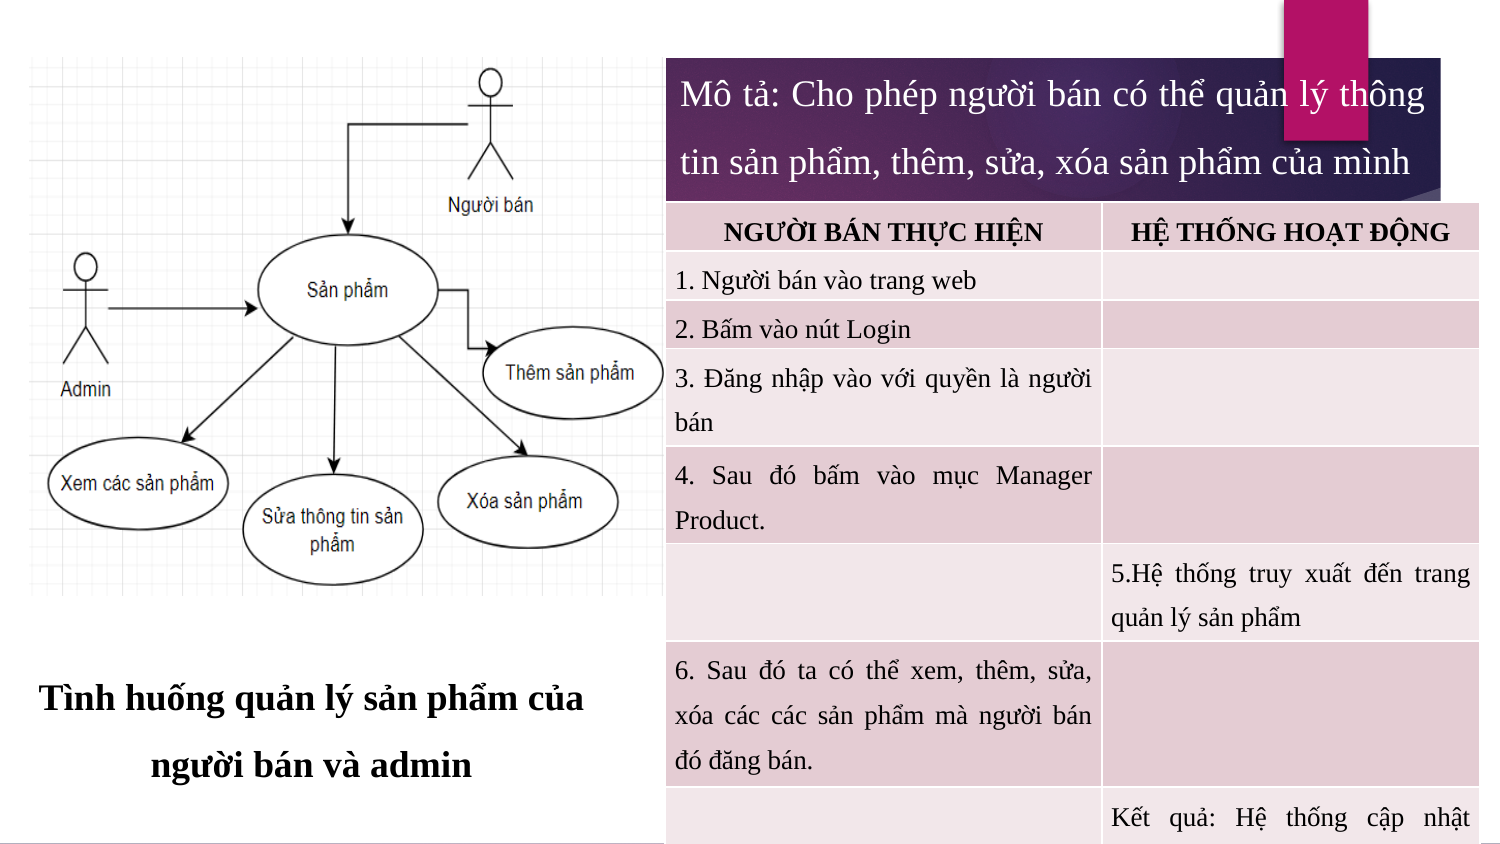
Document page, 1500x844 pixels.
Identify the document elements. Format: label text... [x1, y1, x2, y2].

table_cell 4. Sau đó bấm vào mục Manager Product. [671, 447, 1101, 543]
text_box Tình huống quản lý sản phẩm của người bán và admin [0, 642, 623, 793]
table_header NGƯỜI BÁN THỰC HIỆN [671, 203, 1101, 250]
table_cell [1103, 349, 1479, 445]
table_cell [1103, 301, 1479, 348]
table_cell [1103, 447, 1479, 543]
table_cell [1103, 642, 1479, 786]
table_cell 5.Hệ thống truy xuất đến trang quản lý sản phẩm [1103, 544, 1479, 640]
table_cell 6. Sau đó ta có thể xem, thêm, sửa, xóa các các sản phẩm mà người bán đó đăng bán. [666, 642, 1101, 786]
table_cell [1103, 252, 1479, 299]
table_cell Kết quả: Hệ thống cập nhật thông tin CSDL [1103, 788, 1479, 844]
table_cell [666, 788, 1101, 844]
table_header HỆ THỐNG HOẠT ĐỘNG [1103, 203, 1479, 250]
table_cell 2. Bấm vào nút Login [671, 301, 1101, 348]
table_cell 3. Đăng nhập vào với quyền là người bán [671, 349, 1101, 445]
table_cell [666, 544, 1101, 640]
text_box Mô tả: Cho phép người bán có thể quản lý thông tin sản phẩm, thêm, sửa, xóa sản phẩm của mình [665, 39, 1441, 190]
table_cell 1. Người bán vào trang web [671, 252, 1101, 299]
picture [29, 57, 666, 596]
